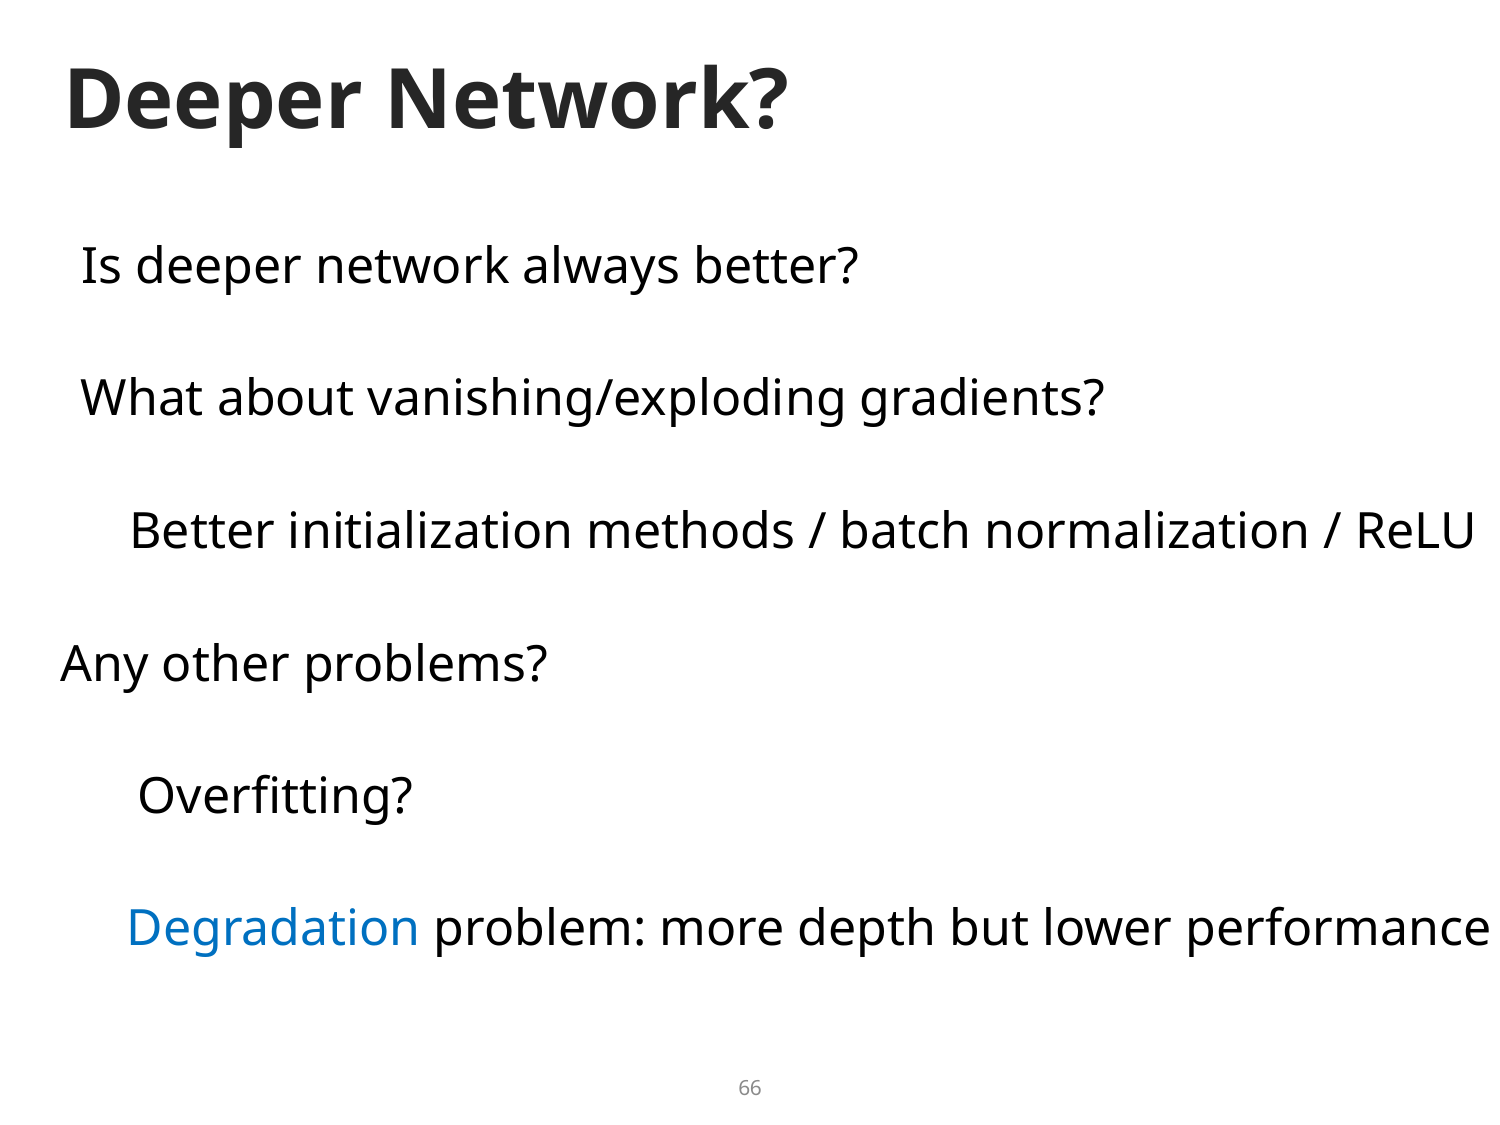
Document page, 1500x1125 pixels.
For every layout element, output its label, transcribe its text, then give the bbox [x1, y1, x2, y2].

slide_number 66 [575, 1058, 925, 1119]
text_box Is deeper network always better? [67, 225, 888, 301]
title Deeper Network? [48, 41, 1456, 149]
text_box Degradation problem: more depth but lower performance [111, 888, 1500, 964]
text_box Any other problems? [45, 623, 564, 699]
text_box Better initialization methods / batch normalization / ReLU [114, 491, 1493, 566]
text_box Overfitting? [122, 755, 442, 831]
text_box What about vanishing/exploding gradients? [65, 357, 1120, 433]
